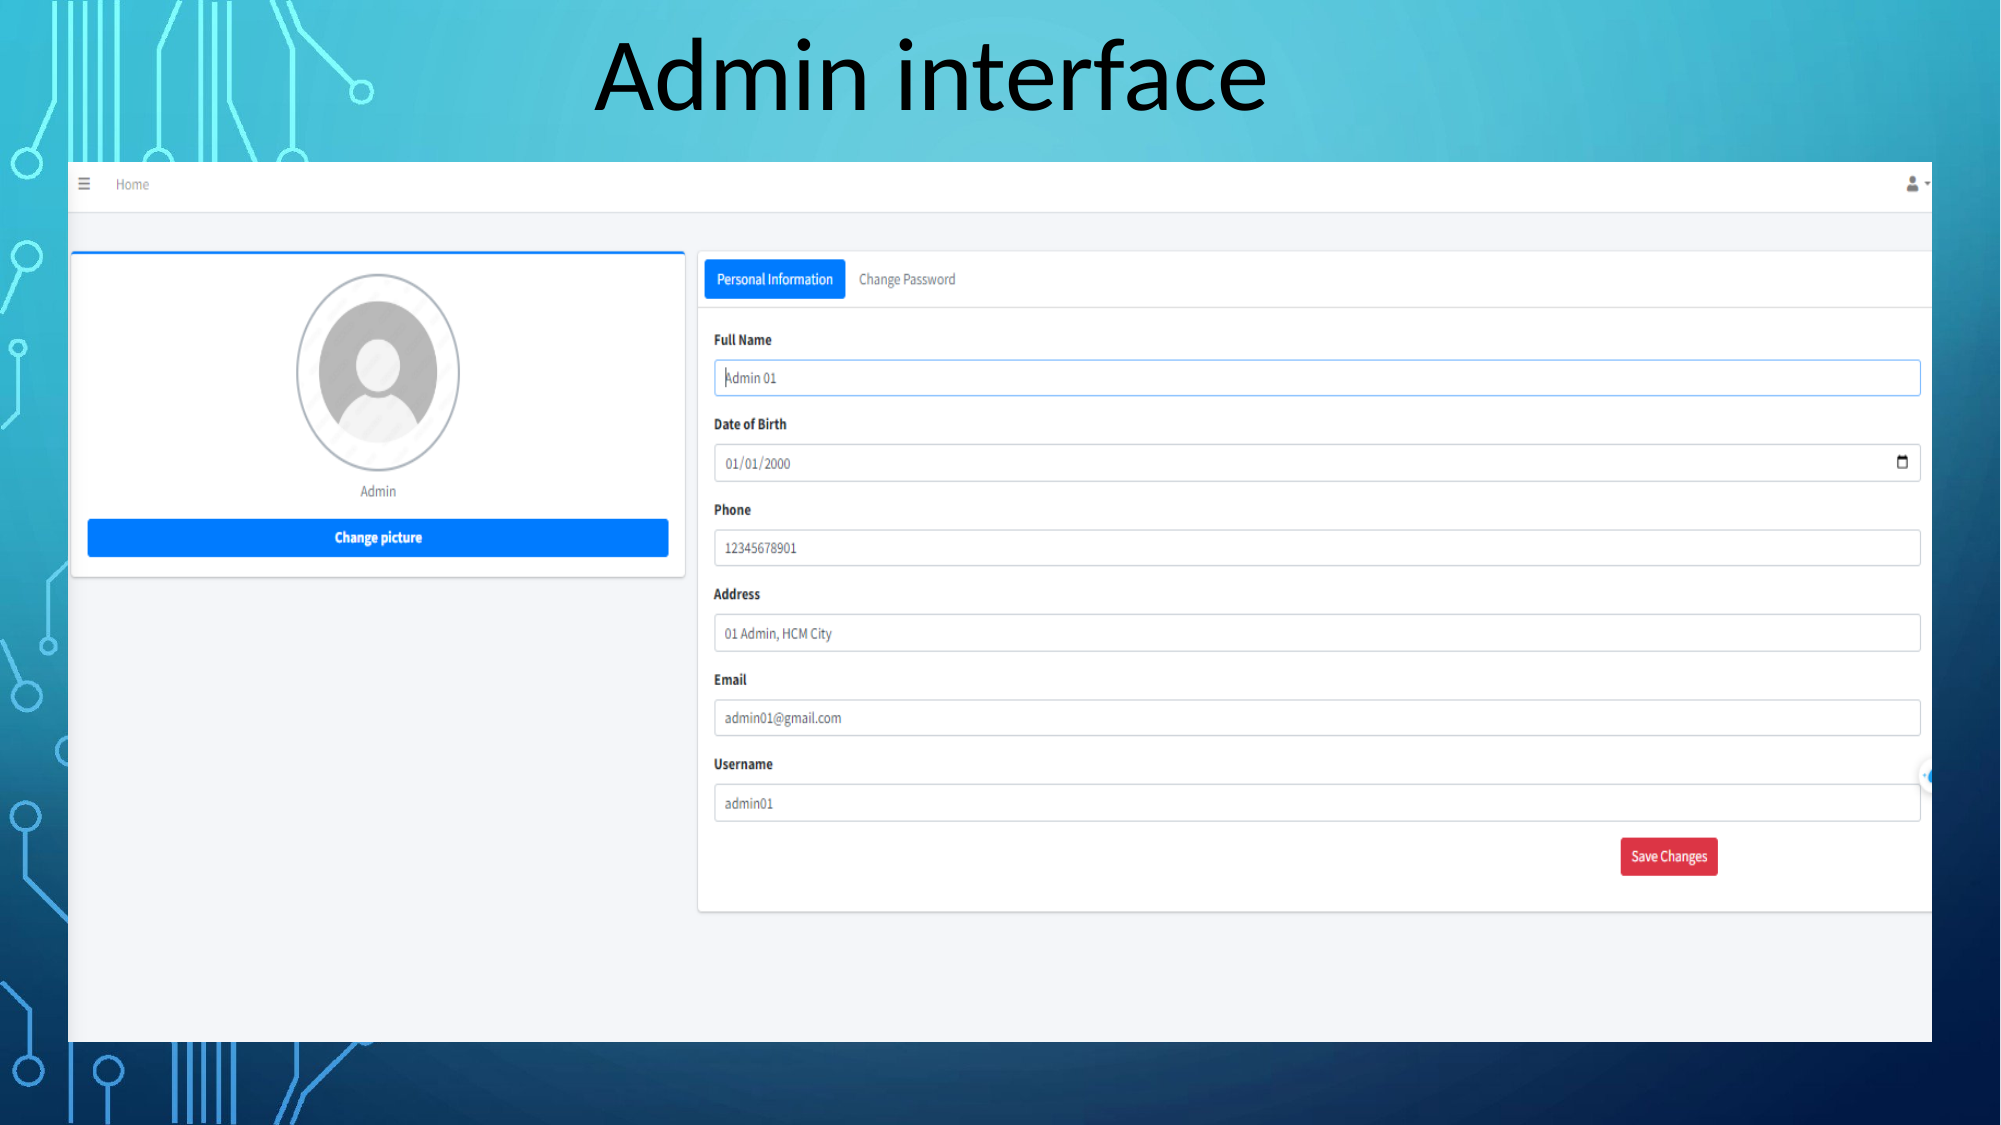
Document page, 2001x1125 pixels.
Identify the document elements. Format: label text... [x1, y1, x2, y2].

picture [0, 0, 2001, 1125]
subtitle Admin interface [0, 0, 1864, 174]
